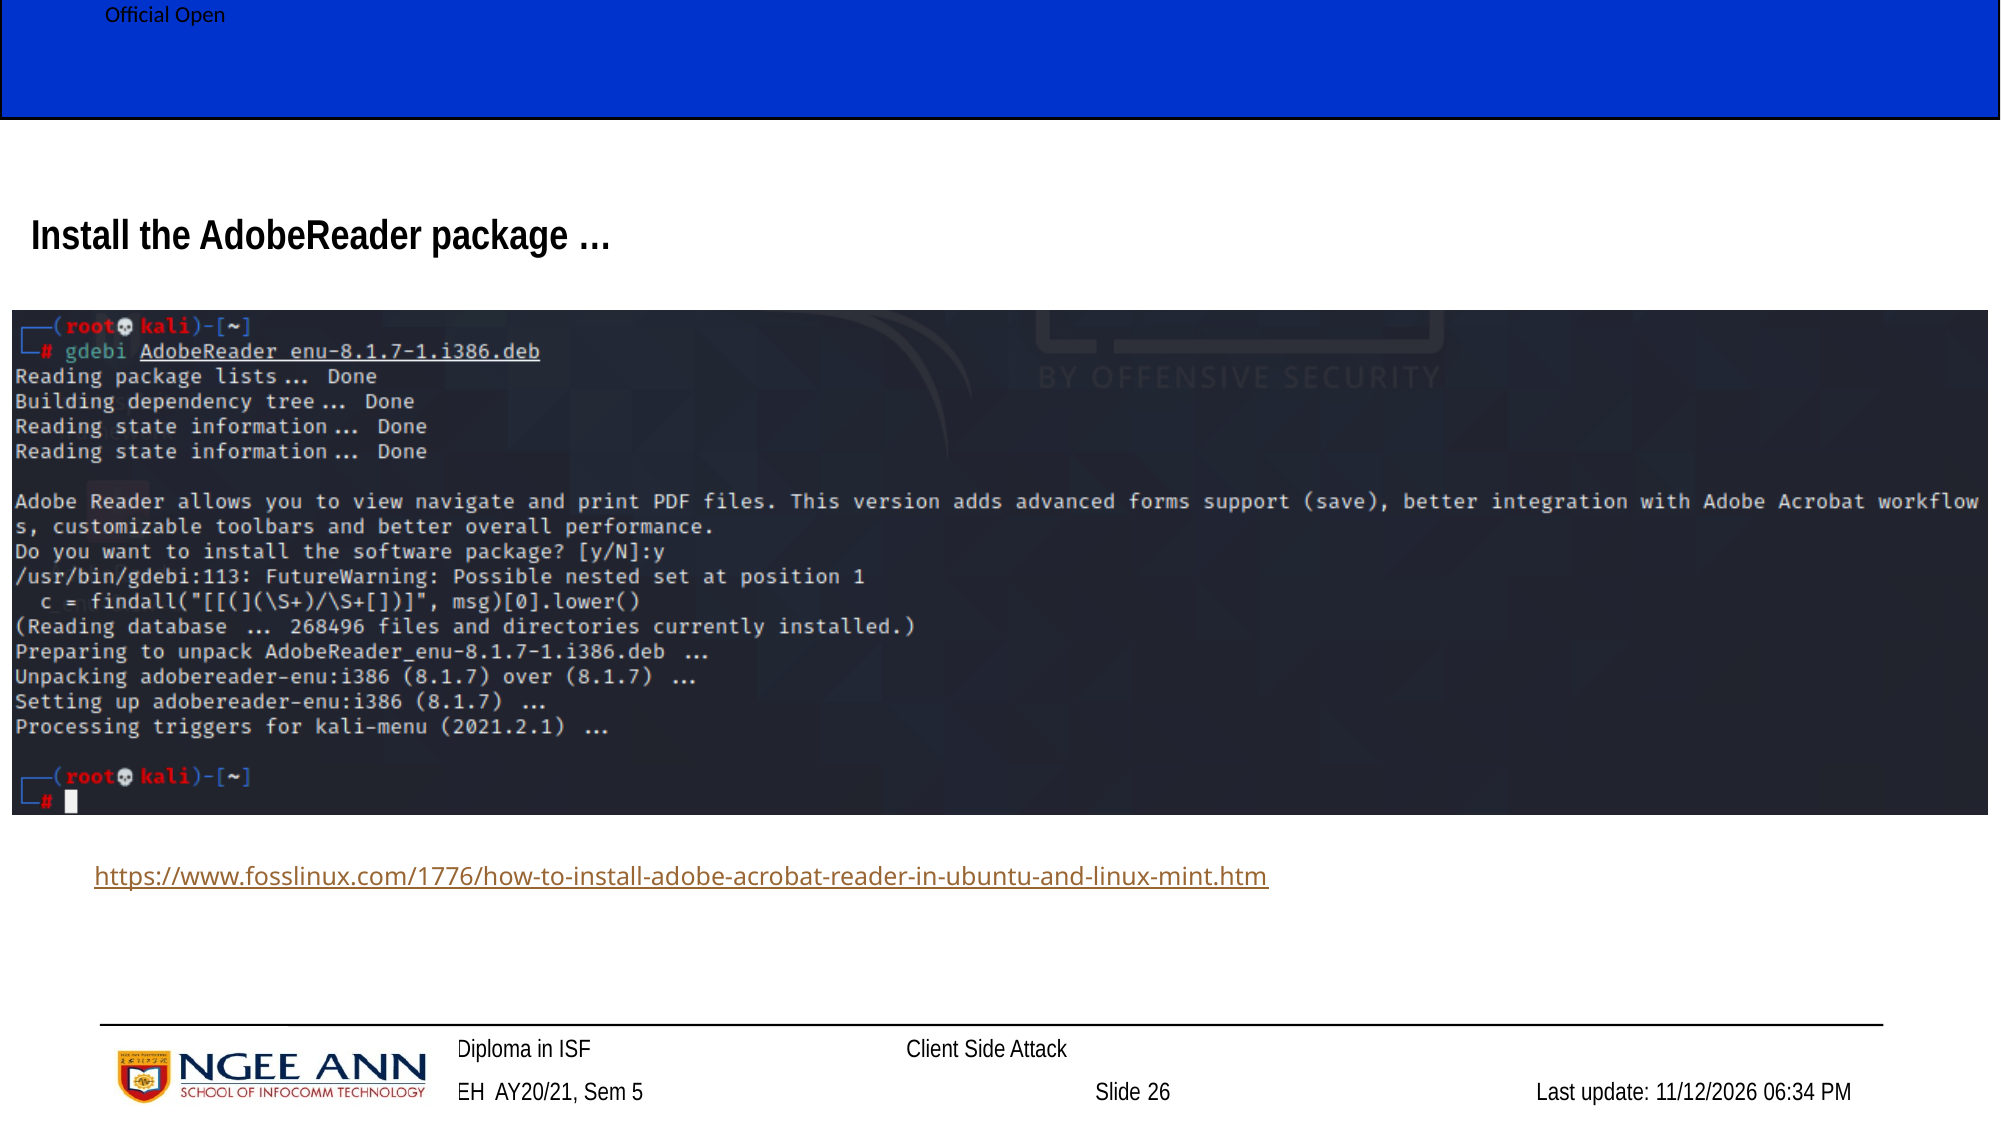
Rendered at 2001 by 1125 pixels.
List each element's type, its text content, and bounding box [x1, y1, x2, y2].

list Install the AdobeReader package … [16, 825, 1354, 1050]
text_box https://www.fosslinux.com/1776/how-to-install-adobe-acrobat-reader-in-ubuntu-and-linux-mint.htm [79, 853, 1634, 932]
list Install the AdobeReader package … [16, 200, 1354, 307]
picture [83, 1050, 459, 1125]
picture [12, 309, 1988, 815]
